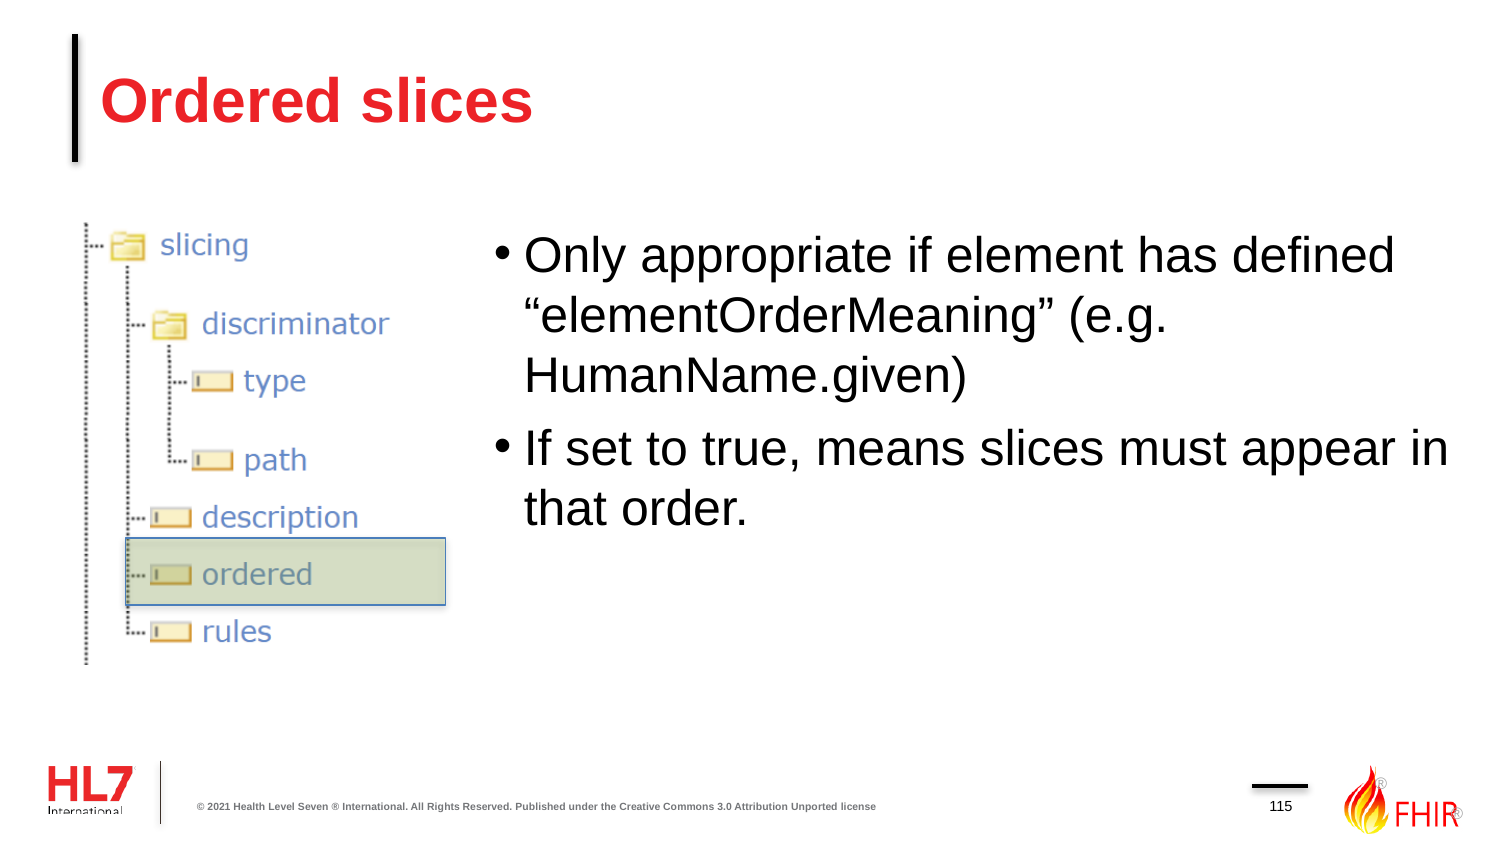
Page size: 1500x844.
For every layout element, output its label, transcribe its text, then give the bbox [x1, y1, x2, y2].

slide_number 115 [1258, 786, 1304, 814]
footer © 2021 Health Level Seven ® International. All Rights Reserved. Published under the Creative Commons 3.0 Attribution Unported license [196, 786, 941, 813]
list Only appropriate if element has defined “elementOrderMeaning” (e.g. HumanName.given) If set to true, means slices must appear in that order. [493, 222, 1451, 731]
title Ordered slices [100, 33, 1451, 163]
text_box [430, 537, 446, 606]
picture [49, 222, 426, 665]
picture [1339, 760, 1463, 837]
